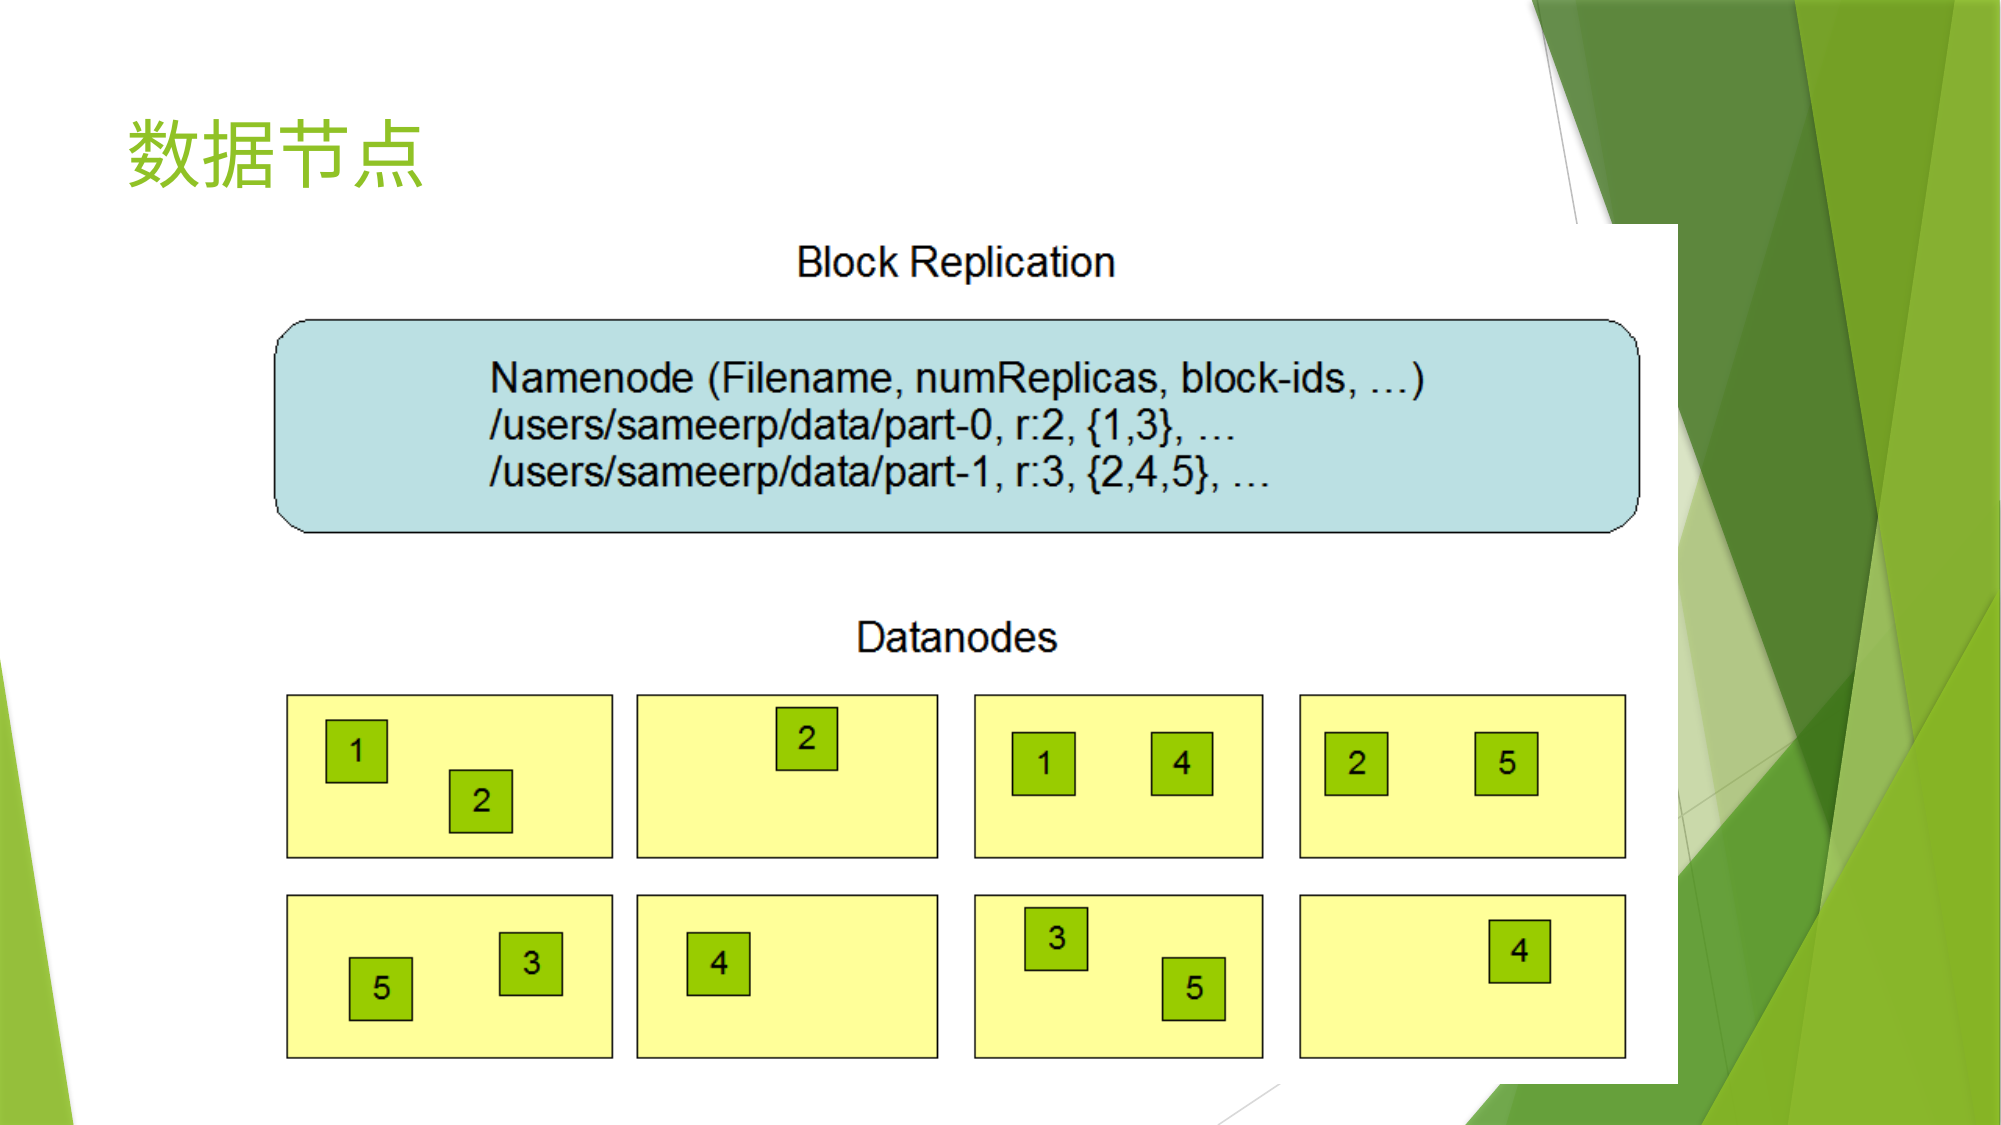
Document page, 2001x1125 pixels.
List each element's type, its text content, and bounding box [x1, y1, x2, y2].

picture [245, 223, 1678, 1085]
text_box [332, 117, 1668, 223]
title 数据节点 [111, 99, 1522, 317]
